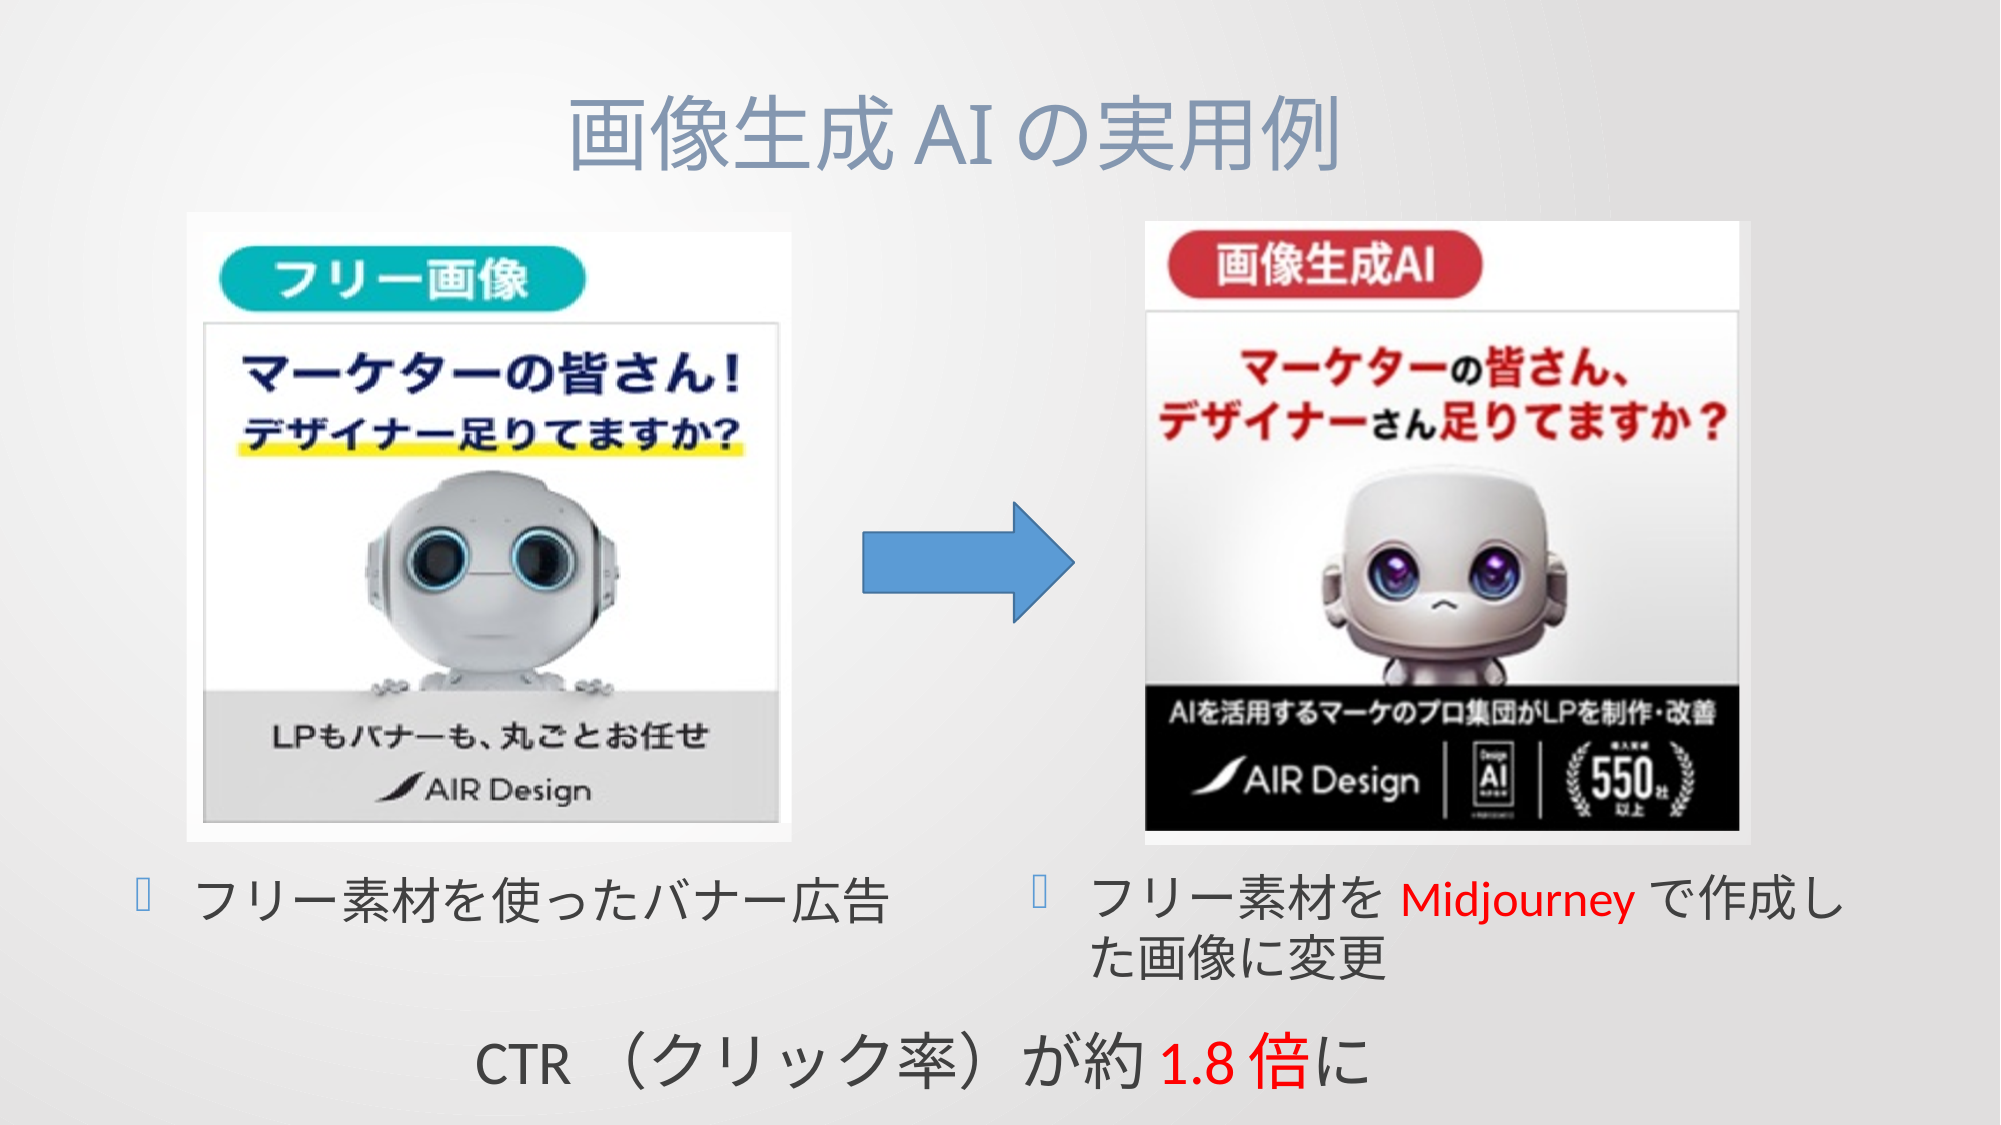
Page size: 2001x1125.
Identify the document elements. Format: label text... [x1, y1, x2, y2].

picture [186, 212, 792, 842]
text_box フリー素材を使ったバナー広告 [119, 862, 984, 948]
text_box フリー素材をMidjourneyで作成した画像に変更 [1016, 858, 1880, 1125]
picture [1145, 221, 1751, 845]
text_box [862, 501, 1075, 624]
title 画像生成AIの実用例 [551, 85, 2000, 191]
text_box CTR（クリック率）が約1.8倍に [460, 1014, 1408, 1111]
